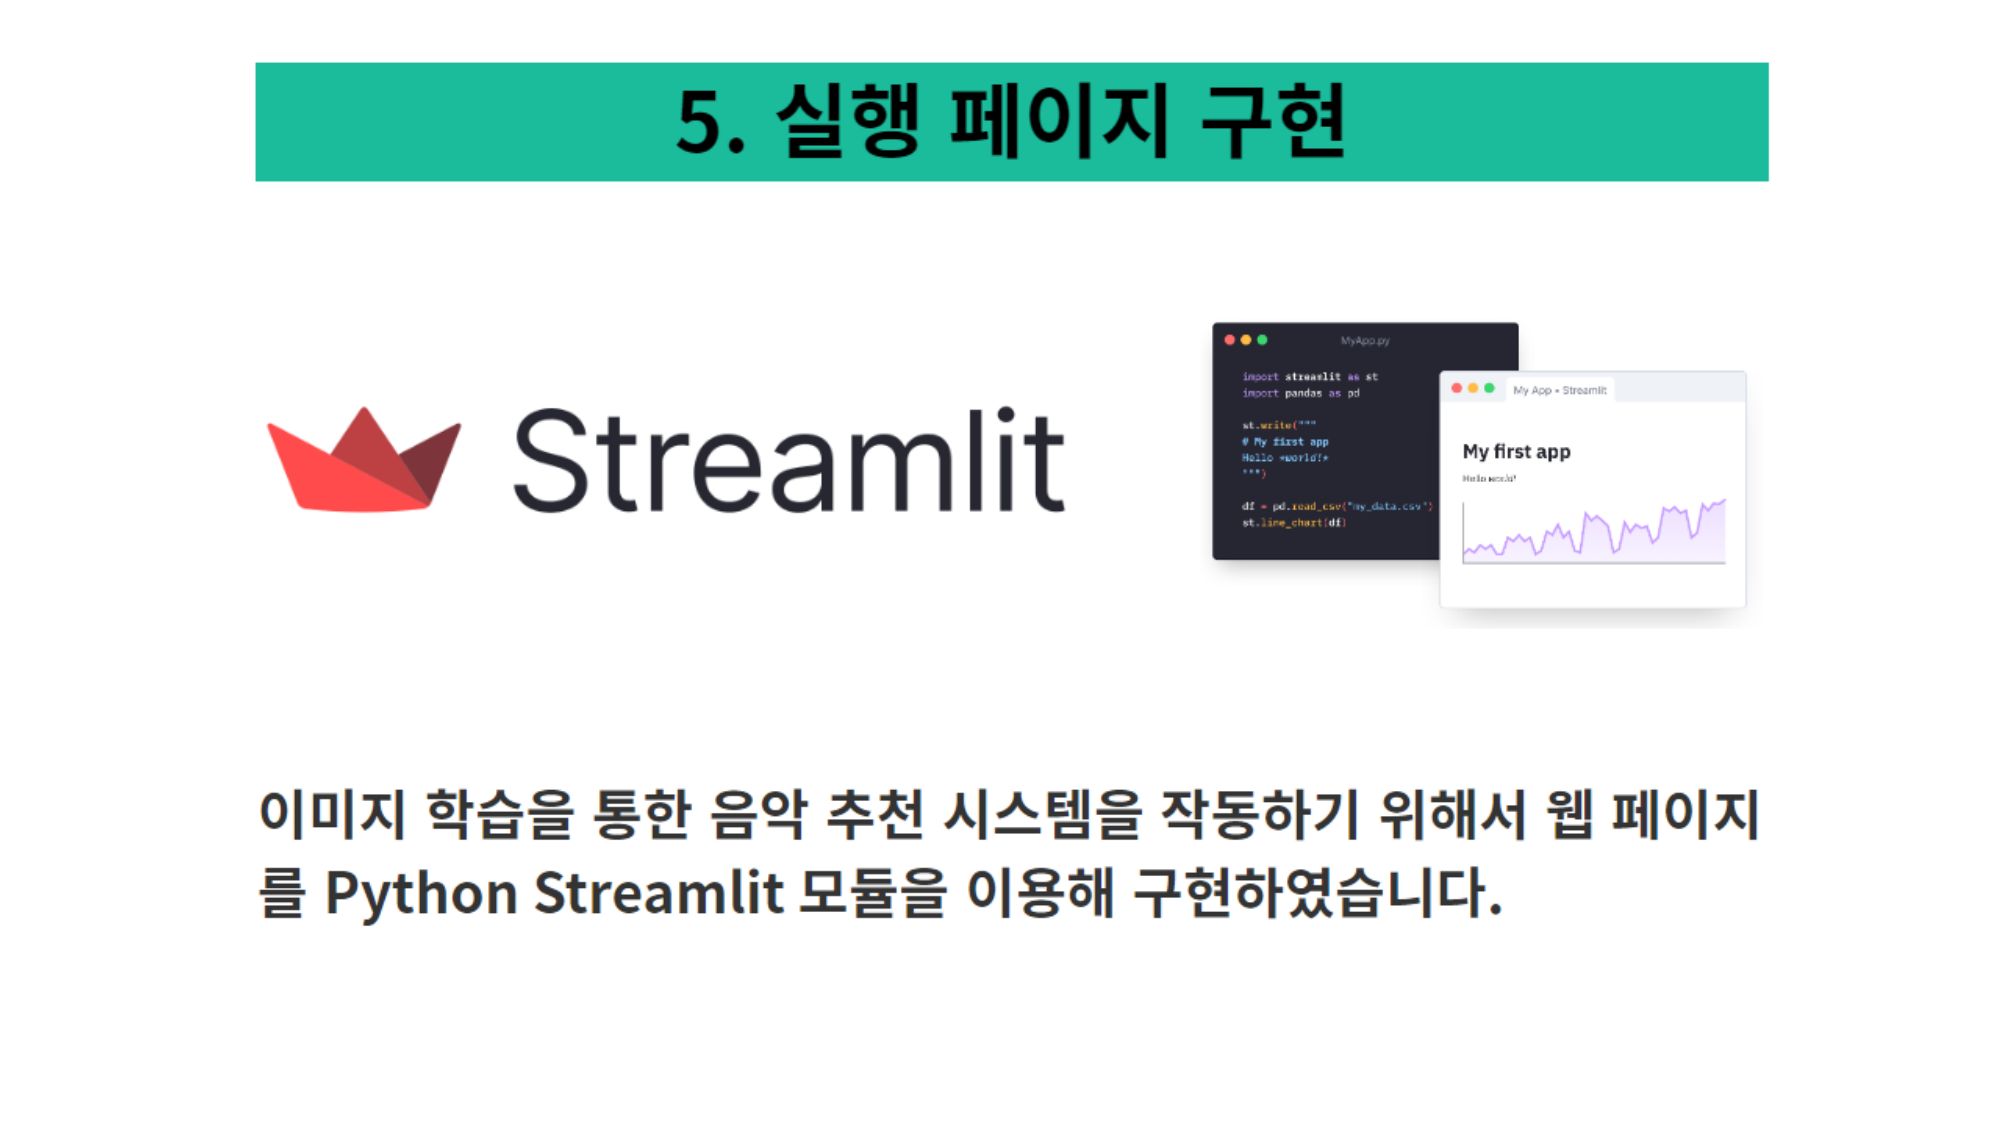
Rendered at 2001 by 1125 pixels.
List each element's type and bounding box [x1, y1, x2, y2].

picture [37, 41, 1963, 1084]
